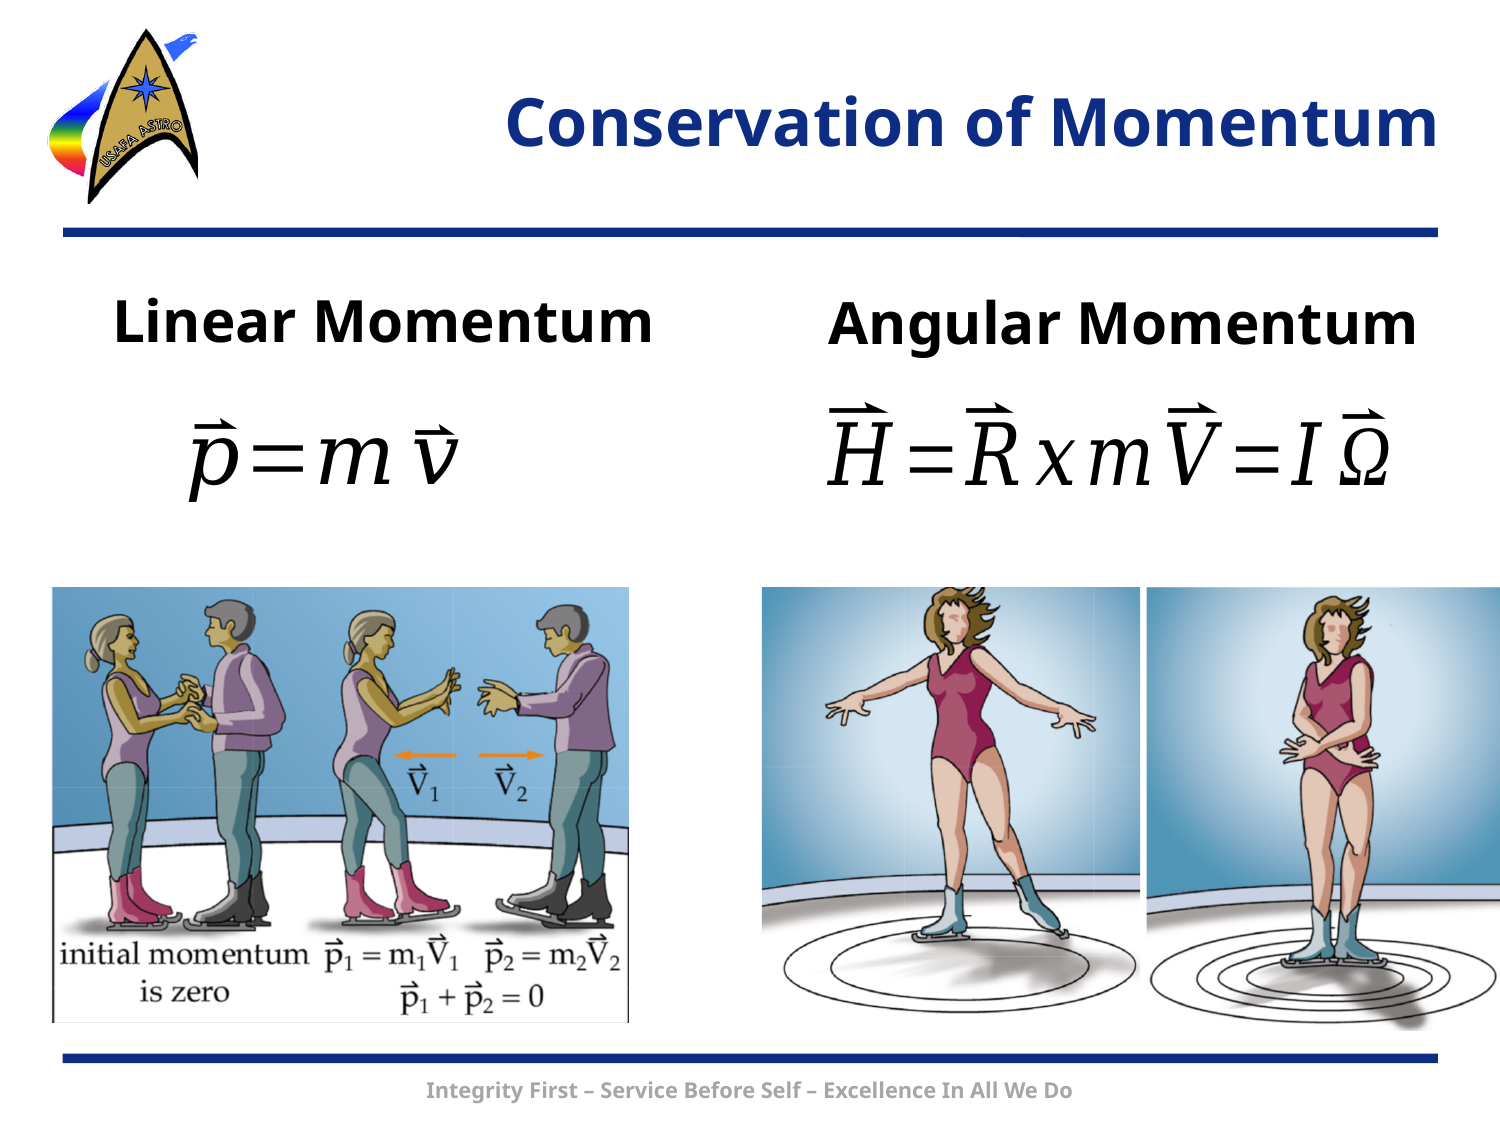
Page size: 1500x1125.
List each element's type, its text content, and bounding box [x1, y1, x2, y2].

picture [1146, 587, 1500, 1031]
list Angular Momentum [791, 278, 1456, 384]
picture [761, 587, 1141, 1031]
picture [37, 7, 224, 218]
list Linear Momentum [80, 276, 744, 383]
picture [51, 586, 629, 1023]
title Conservation of Momentum [299, 29, 1456, 211]
